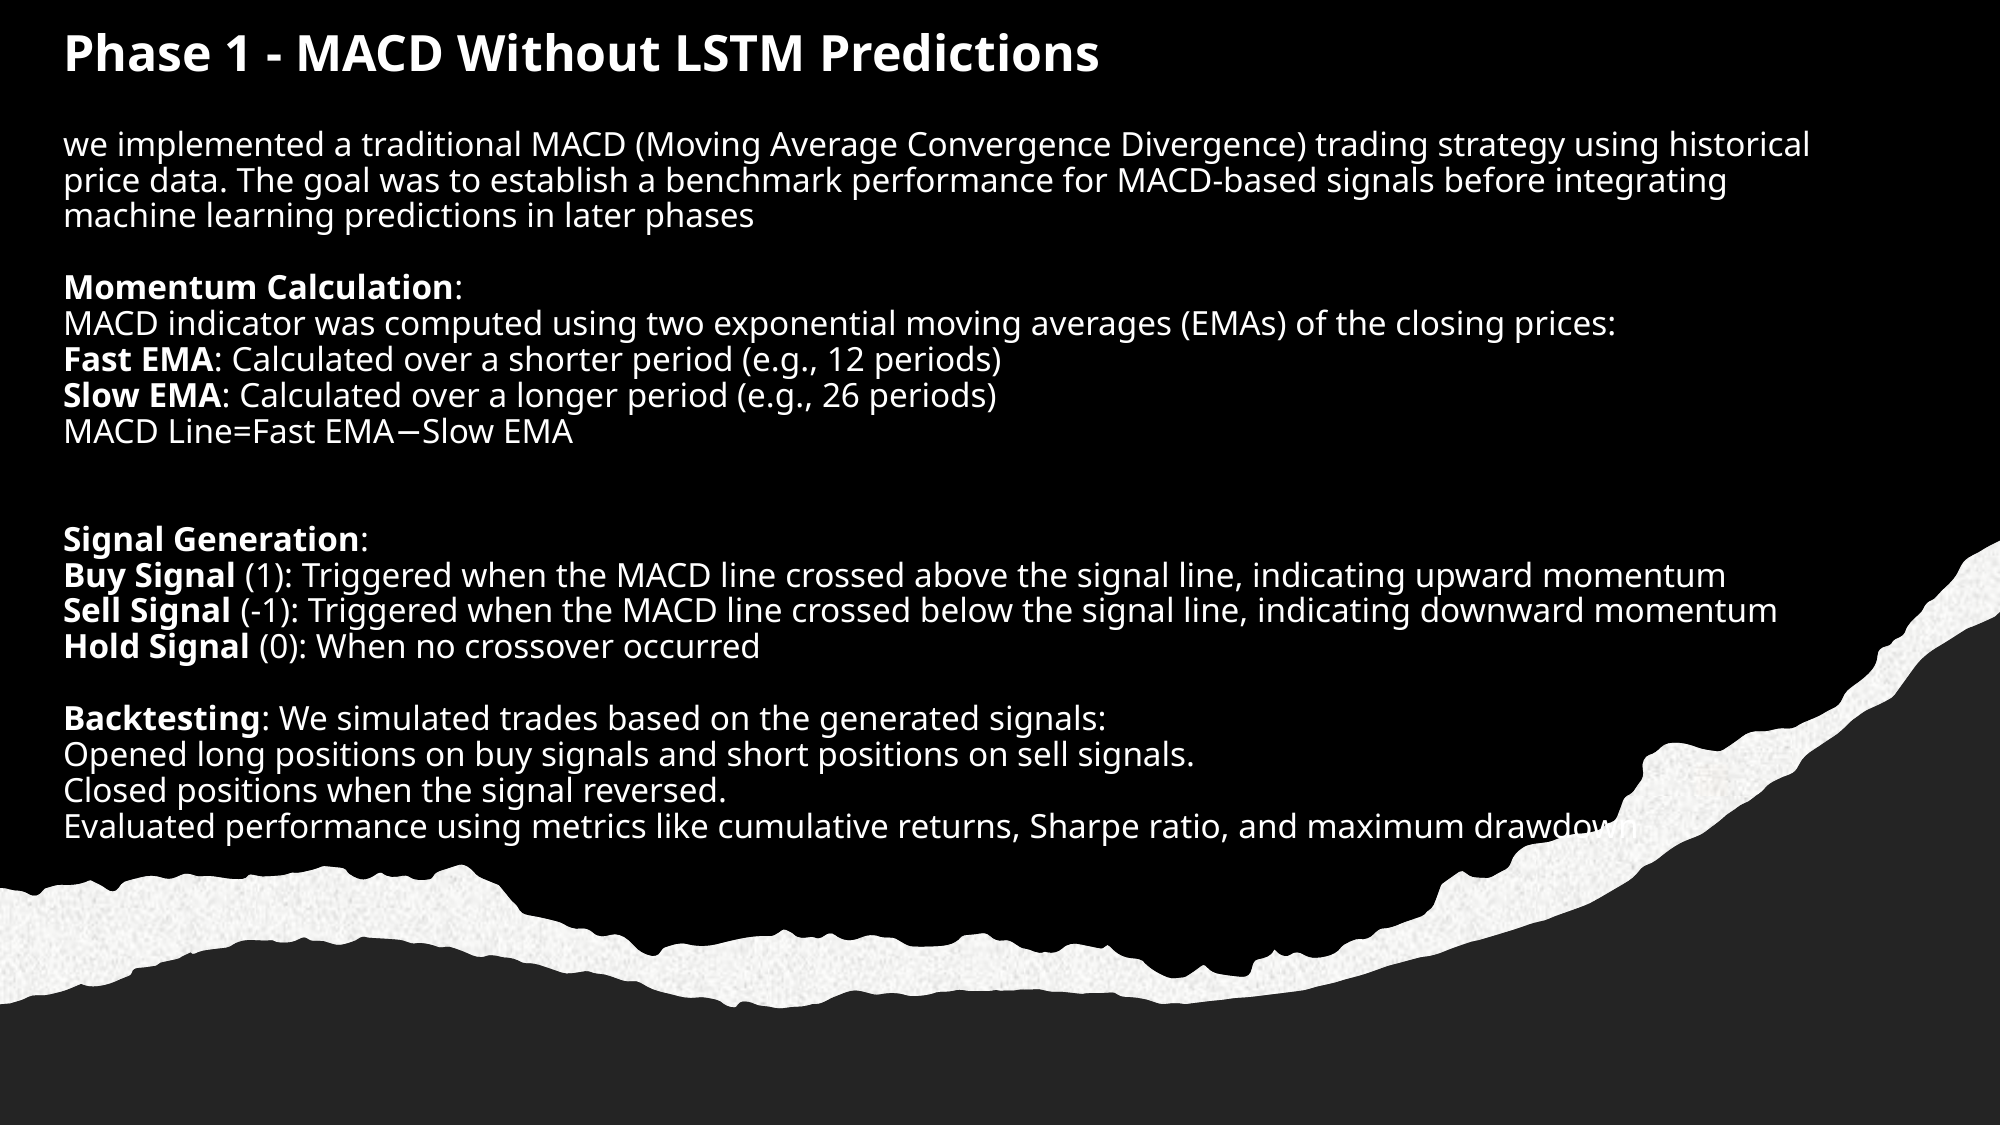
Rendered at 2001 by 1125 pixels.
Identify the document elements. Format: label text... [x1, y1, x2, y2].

text_box [0, 0, 2000, 540]
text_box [0, 540, 2000, 1125]
title Phase 1 - MACD Without LSTM Predictions we implemented a traditional MACD (Moving Average Convergence Divergence) trading strategy using historical price data. The goal was to establish a benchmark performance for MACD-based signals before integrating machine learning predictions in later phases Momentum Calculation: MACD indicator was computed using two exponential moving averages (EMAs) of the closing prices: Fast EMA: Calculated over a shorter period (e.g., 12 periods) Slow EMA: Calculated over a longer period (e.g., 26 periods) MACD Line=Fast EMA−Slow EMA Signal Generation: Buy Signal (1): Triggered when the MACD line crossed above the signal line, indicating upward momentum Sell Signal (-1): Triggered when the MACD line crossed below the signal line, indicating downward momentum Hold Signal (0): When no crossover occurred Backtesting: We simulated trades based on the generated signals: Opened long positions on buy signals and short positions on sell signals. Closed positions when the signal reversed. Evaluated performance using metrics like cumulative returns, Sharpe ratio, and maximum drawdown [48, 64, 1832, 540]
